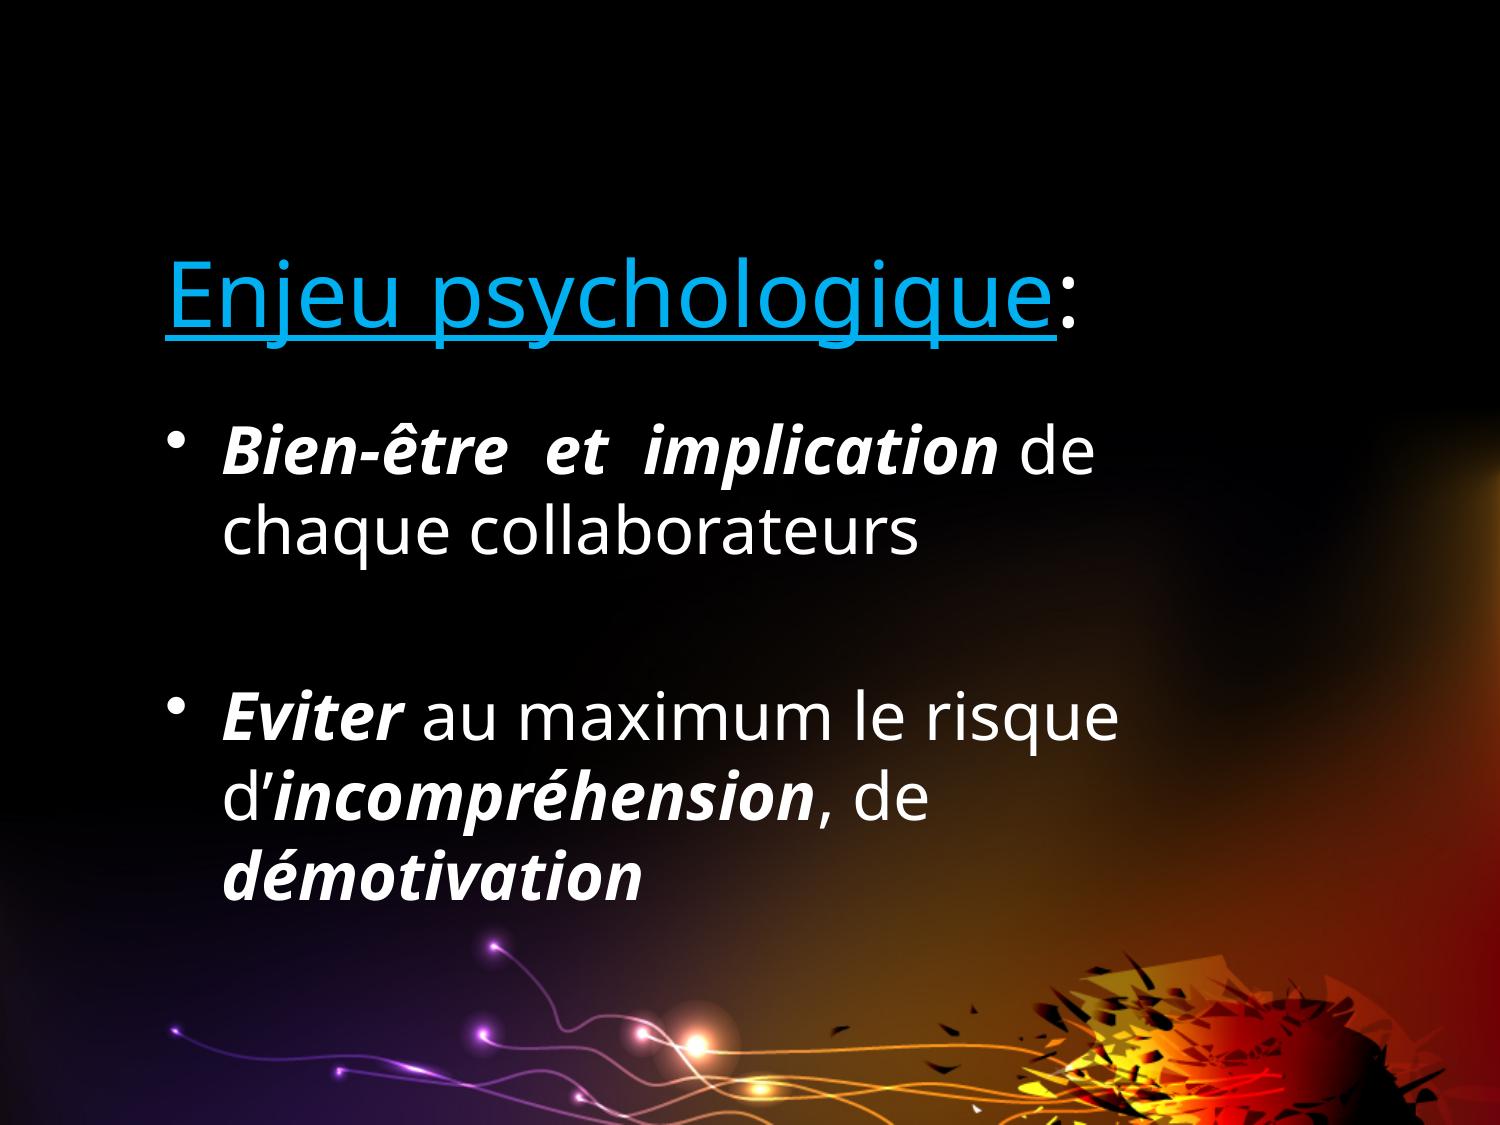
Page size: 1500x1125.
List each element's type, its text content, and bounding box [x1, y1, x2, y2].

title Enjeu psychologique: [149, 232, 1351, 351]
list Bien-être et implication de chaque collaborateurs Eviter au maximum le risque d’incompréhension, de démotivation [149, 399, 1351, 1088]
picture [0, 0, 1500, 1125]
